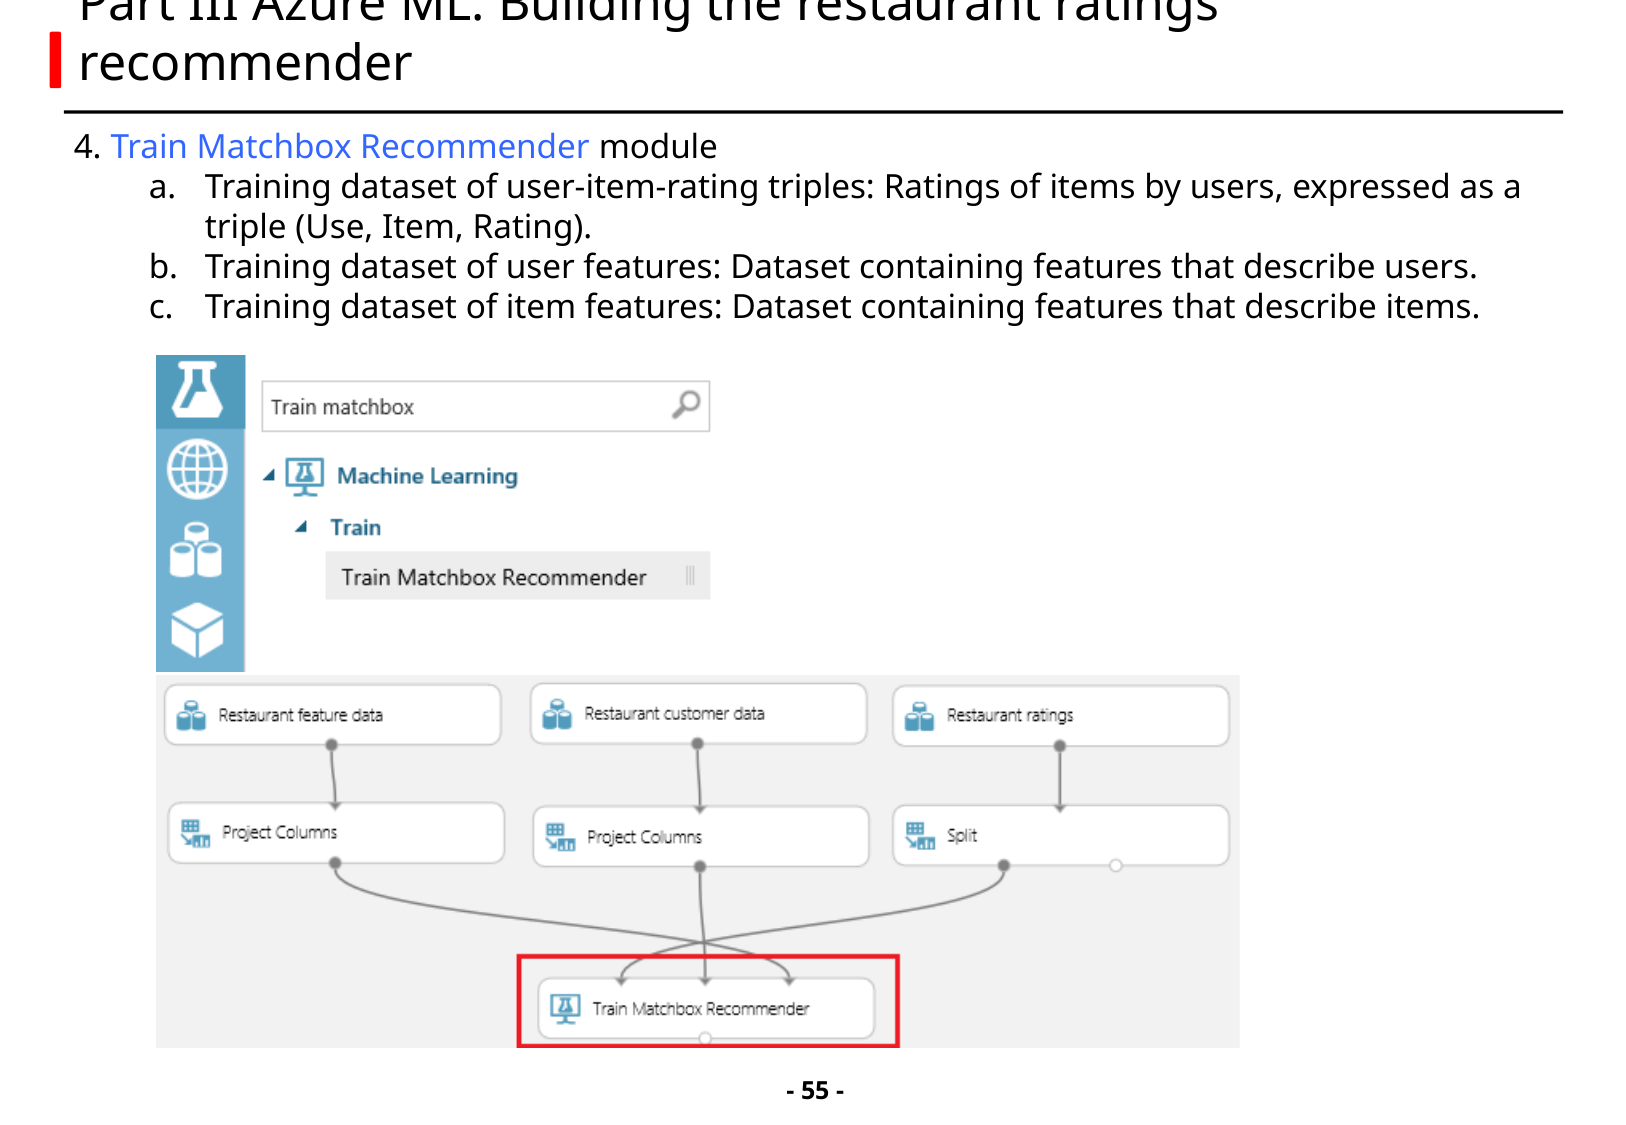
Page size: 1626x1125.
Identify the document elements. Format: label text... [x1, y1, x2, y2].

title Part III Azure ML: Building the restaurant ratings recommender [63, 12, 1561, 98]
slide_number - 54 - [577, 1078, 1054, 1105]
picture [155, 675, 1240, 1048]
text_box 4. Train Matchbox Recommender module Training dataset of user-item-rating triples: Ratings of items by users, expressed as a triple (Use, Item, Rating). Training dataset of user features: Dataset containing features that describe users. Training dataset of item features: Dataset containing features that describe items. [59, 118, 1561, 333]
picture [155, 355, 724, 672]
